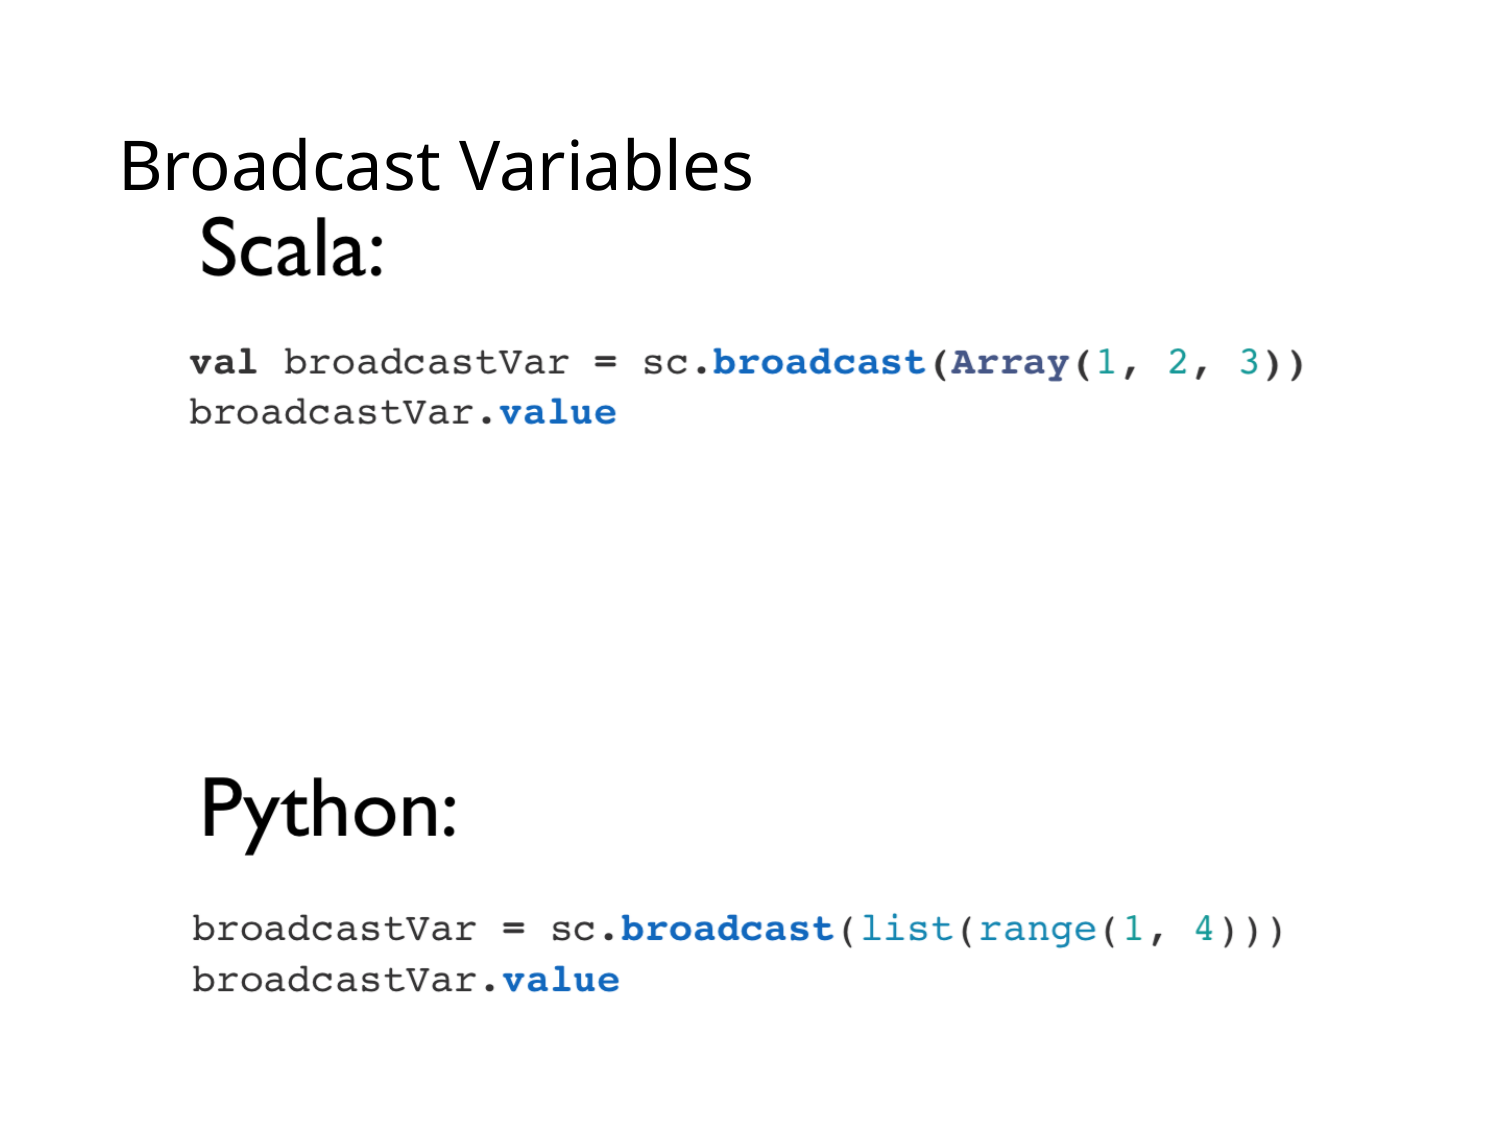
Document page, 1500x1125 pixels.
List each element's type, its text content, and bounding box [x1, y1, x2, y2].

picture [172, 193, 1328, 1034]
title Broadcast Variables [103, 59, 1397, 278]
